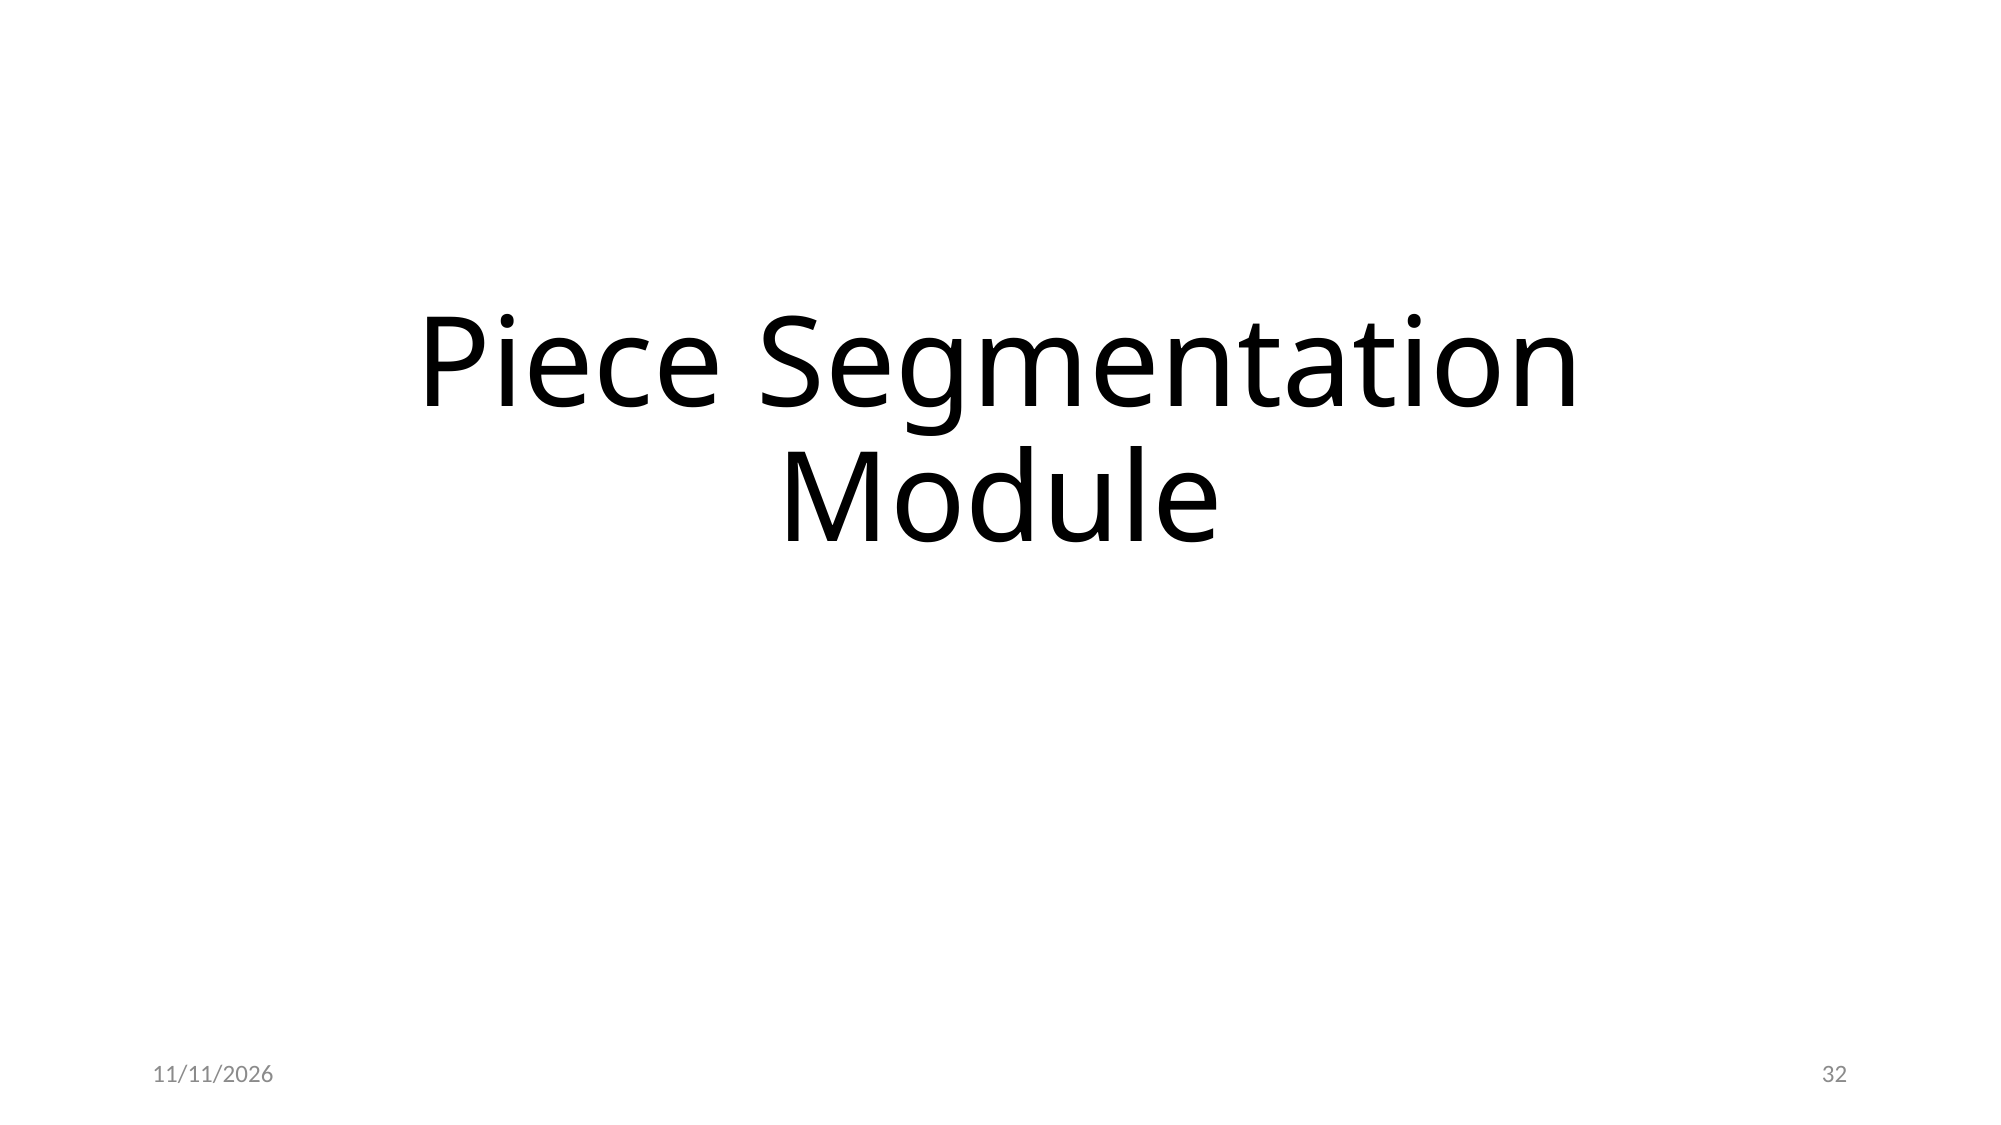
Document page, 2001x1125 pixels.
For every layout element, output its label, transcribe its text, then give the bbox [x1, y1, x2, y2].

slide_number 32 [1412, 1042, 1863, 1103]
title Piece Segmentation Module [249, 184, 1750, 576]
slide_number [137, 1042, 588, 1103]
